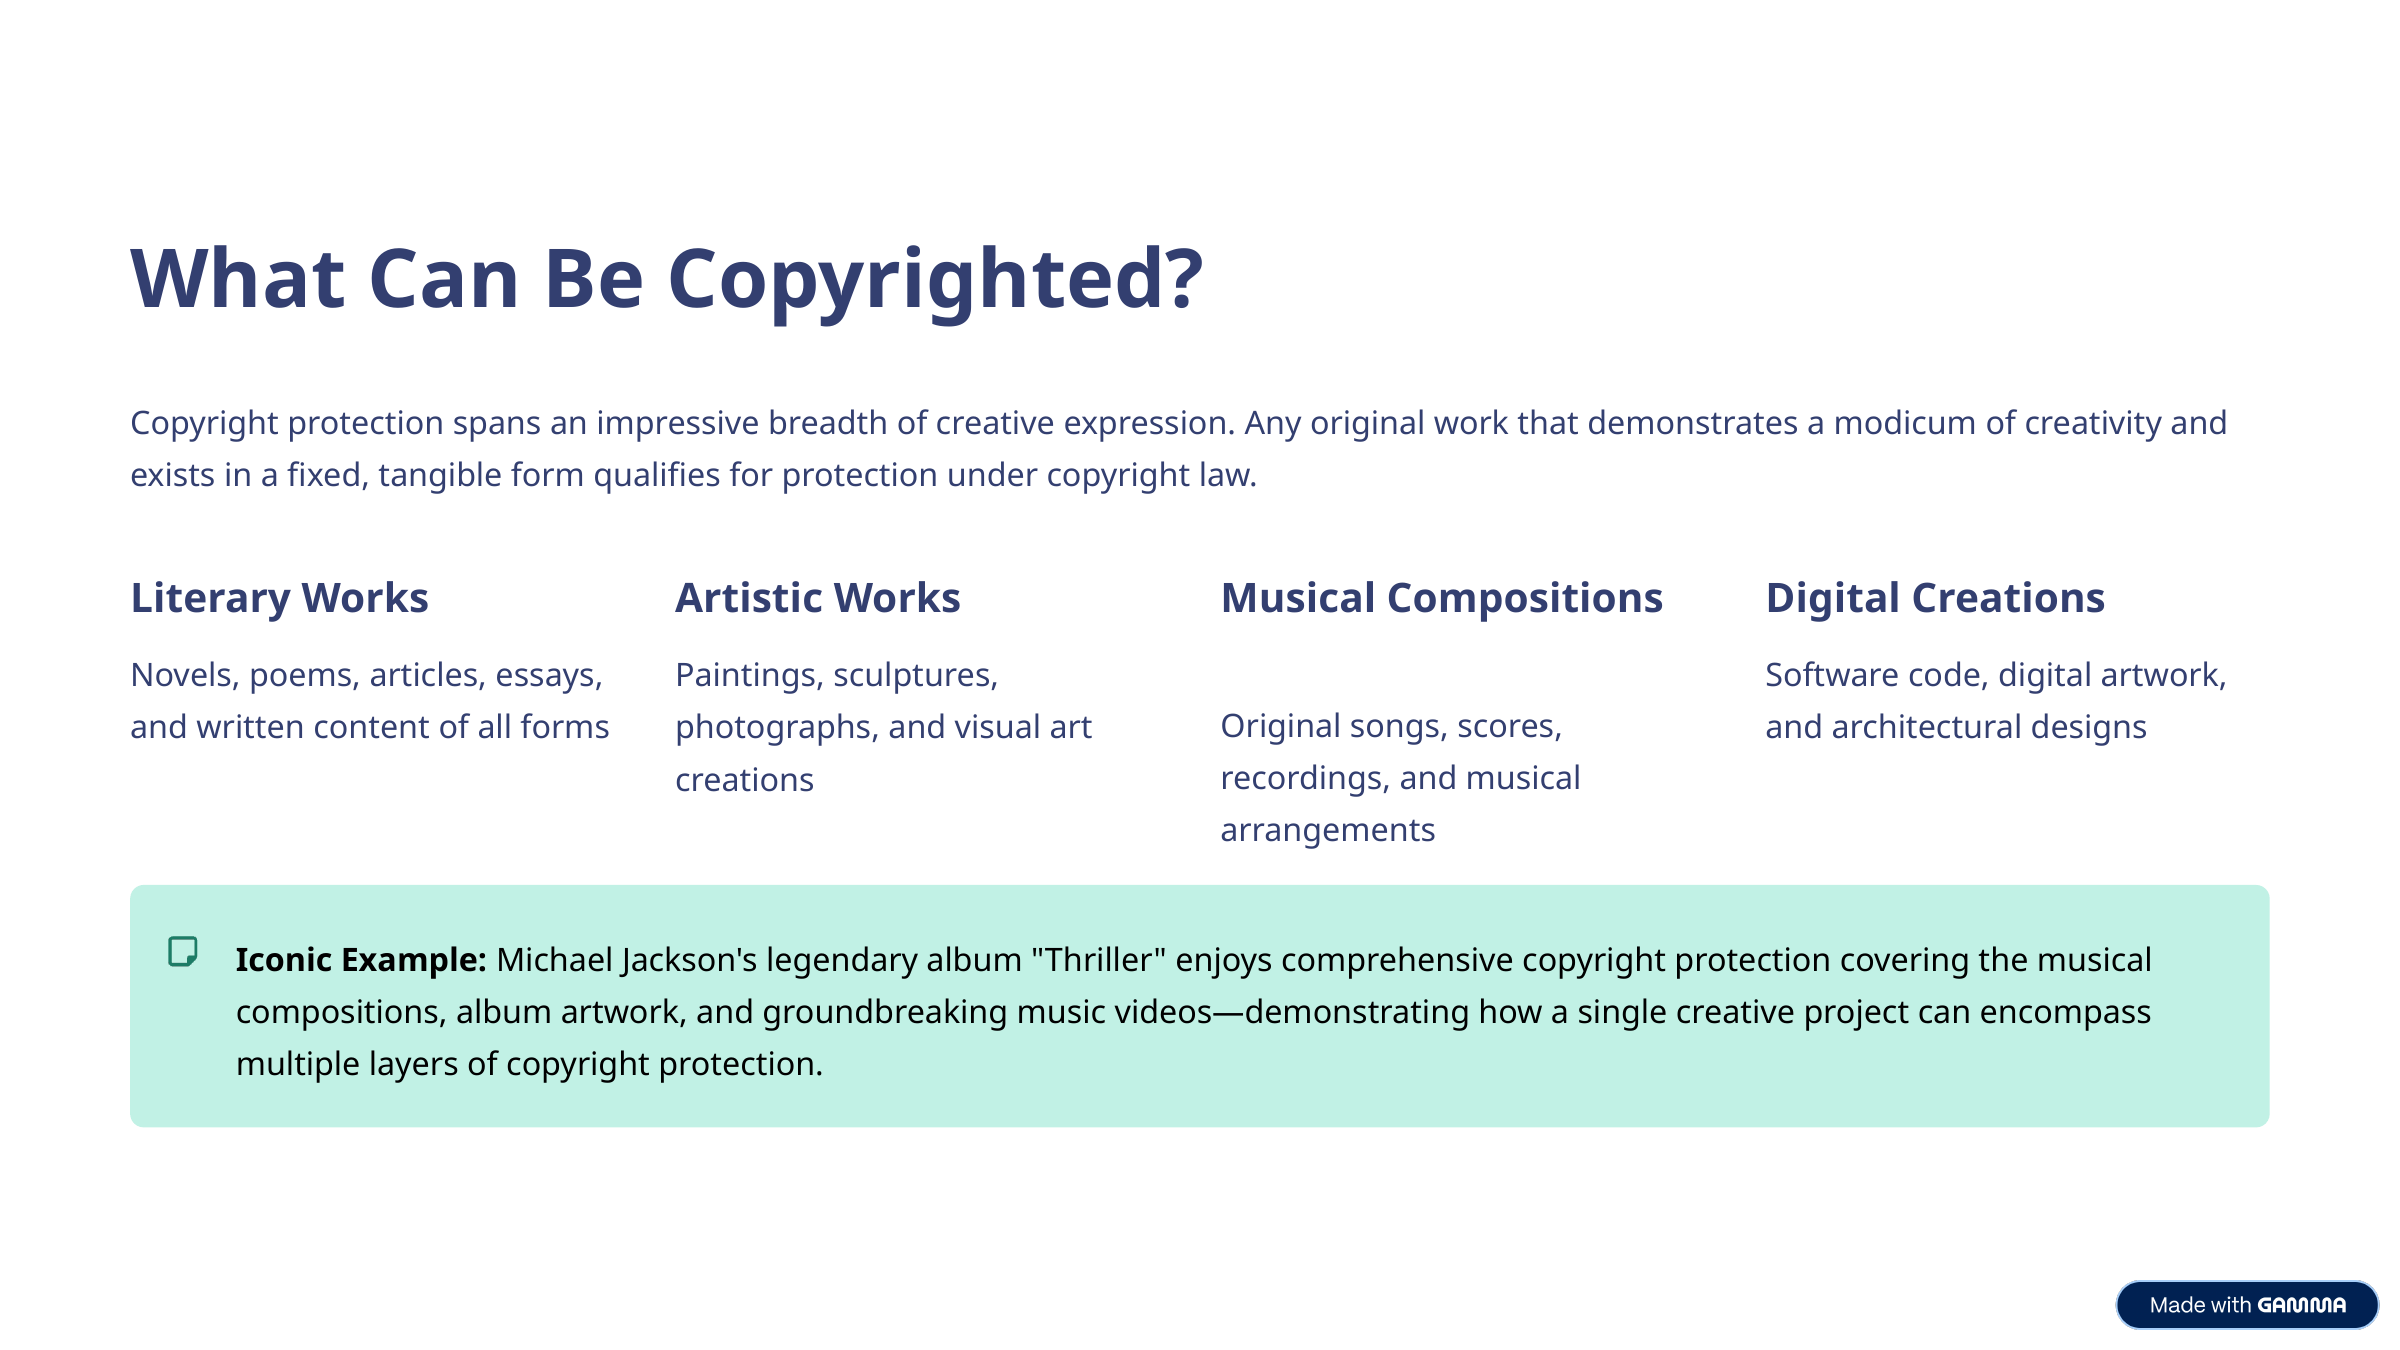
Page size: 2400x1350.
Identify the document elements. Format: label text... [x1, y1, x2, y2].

text_box [130, 884, 2270, 1128]
text_box Software code, digital artwork, and architectural designs [1765, 641, 2270, 746]
text_box Copyright protection spans an impressive breadth of creative expression. Any original work that demonstrates a modicum of creativity and exists in a fixed, tangible form qualifies for protection under copyright law. [130, 389, 2270, 494]
text_box Novels, poems, articles, essays, and written content of all forms [130, 641, 635, 746]
text_box Musical Compositions [1220, 570, 1725, 673]
text_box Paintings, sculptures, photographs, and visual art creations [675, 641, 1180, 798]
text_box Digital Creations [1765, 570, 2198, 622]
picture [2106, 1271, 2389, 1339]
text_box Iconic Example: Michael Jackson's legendary album "Thriller" enjoys comprehensive copyright protection covering the musical compositions, album artwork, and groundbreaking music videos—demonstrating how a single creative project can encompass multiple layers of copyright protection. [235, 925, 2238, 1082]
text_box Original songs, scores, recordings, and musical arrangements [1220, 692, 1725, 849]
picture [162, 934, 204, 968]
text_box What Can Be Copyrighted? [130, 222, 1519, 325]
text_box Literary Works [130, 570, 538, 622]
text_box Artistic Works [675, 570, 1083, 622]
